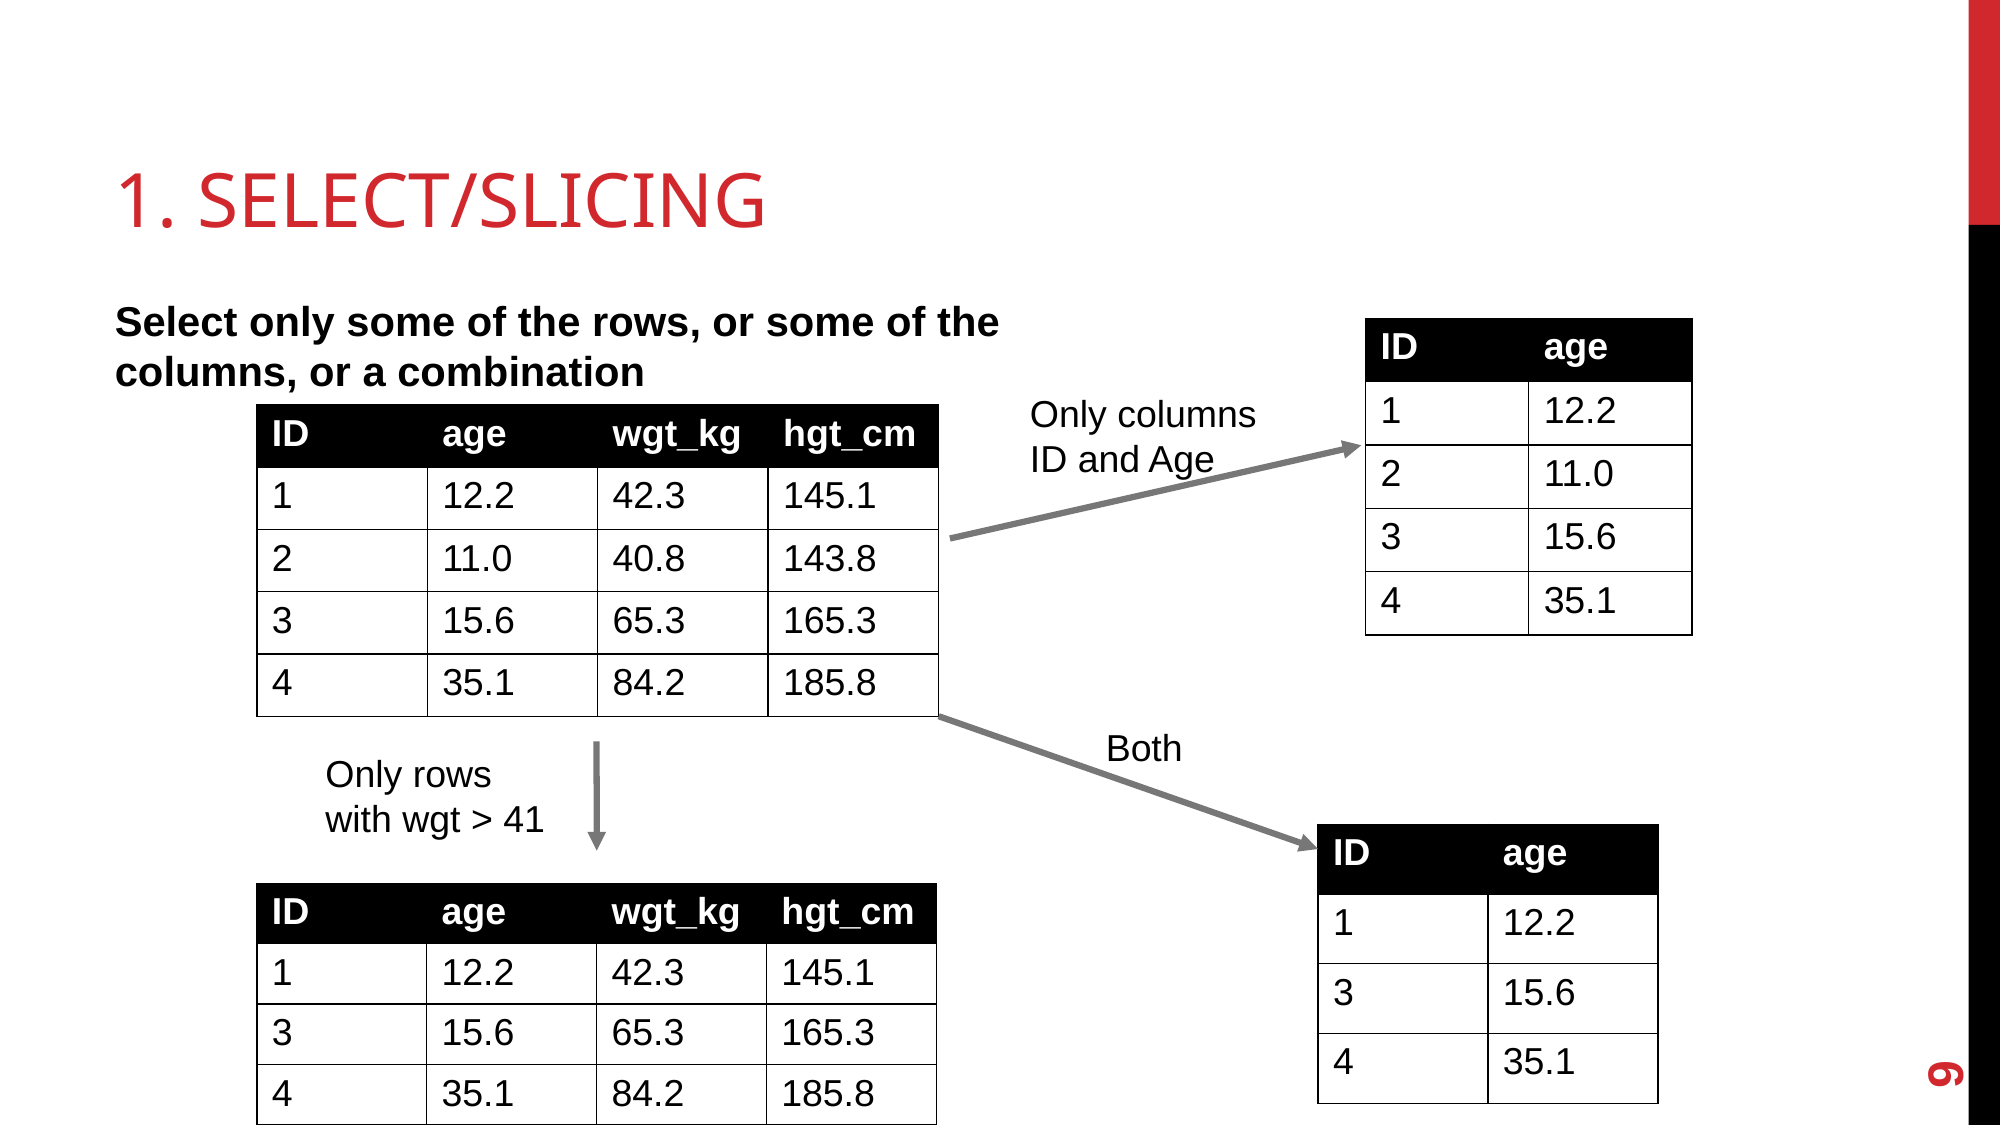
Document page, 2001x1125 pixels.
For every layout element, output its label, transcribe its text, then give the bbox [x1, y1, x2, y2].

table_cell 84.2 [597, 1065, 766, 1124]
table_cell 12.2 [428, 468, 597, 529]
table_cell 2 [1366, 446, 1528, 508]
table_cell 145.1 [769, 468, 938, 529]
table_cell 65.3 [597, 1005, 766, 1064]
table_cell 3 [258, 1005, 426, 1064]
table_header wgt_kg [597, 884, 766, 943]
table_cell 35.1 [1529, 572, 1691, 634]
table_cell 145.1 [767, 944, 936, 1003]
table_cell 35.1 [427, 1065, 596, 1124]
table_cell 65.3 [598, 592, 767, 653]
table_cell 3 [258, 592, 427, 653]
table_header age [1489, 825, 1657, 893]
table_cell 35.1 [1489, 1034, 1657, 1103]
table_header age [428, 406, 597, 467]
table_cell 15.6 [427, 1005, 596, 1064]
text_box [590, 741, 603, 851]
text_box Both [1091, 716, 1200, 777]
table_cell 3 [1319, 964, 1487, 1033]
table_cell 35.1 [428, 655, 597, 716]
table_header age [427, 884, 596, 943]
text_box [949, 441, 1362, 539]
table_header wgt_kg [598, 406, 767, 467]
table_header hgt_cm [769, 406, 938, 467]
table_cell 1 [258, 944, 426, 1003]
table_cell 4 [258, 1065, 426, 1124]
table_cell 12.2 [427, 944, 596, 1003]
table_cell 2 [258, 530, 427, 591]
table_cell 15.6 [1529, 509, 1691, 571]
table_cell 12.2 [1489, 895, 1657, 963]
table_cell 12.2 [1529, 382, 1691, 444]
table_cell 40.8 [598, 530, 767, 591]
table_cell 15.6 [1489, 964, 1657, 1033]
table_cell 3 [1366, 509, 1528, 571]
text_box Only columns ID and Age [1015, 382, 1275, 488]
table_header ID [1319, 825, 1487, 893]
text_box Only rows with wgt > 41 [310, 743, 577, 848]
table_cell 4 [258, 655, 427, 716]
text_box [938, 716, 1318, 851]
table_cell 1 [1319, 895, 1487, 963]
table_cell 143.8 [769, 530, 938, 591]
table_cell 185.8 [769, 655, 938, 716]
table_cell 11.0 [1529, 446, 1691, 508]
table_cell 1 [258, 468, 427, 529]
table_header ID [258, 406, 427, 467]
table_cell 84.2 [598, 655, 767, 716]
table_cell 165.3 [769, 592, 938, 653]
table_header ID [1366, 319, 1528, 381]
slide_number 9 [1903, 887, 1984, 1104]
table_header hgt_cm [767, 884, 936, 943]
table_cell 42.3 [597, 944, 766, 1003]
table_cell 42.3 [598, 468, 767, 529]
table_cell 15.6 [428, 592, 597, 653]
table_cell 11.0 [428, 530, 597, 591]
table_cell 185.8 [767, 1065, 936, 1124]
table_header ID [258, 884, 426, 943]
table_header age [1529, 319, 1691, 381]
table_cell 165.3 [767, 1005, 936, 1064]
list Select only some of the rows, or some of the columns, or a combination [99, 287, 1108, 1005]
title 1. SELECT/SLICING [99, 25, 1367, 250]
table_cell 4 [1366, 572, 1528, 634]
table_cell 1 [1366, 382, 1528, 444]
table_cell 4 [1319, 1034, 1487, 1103]
